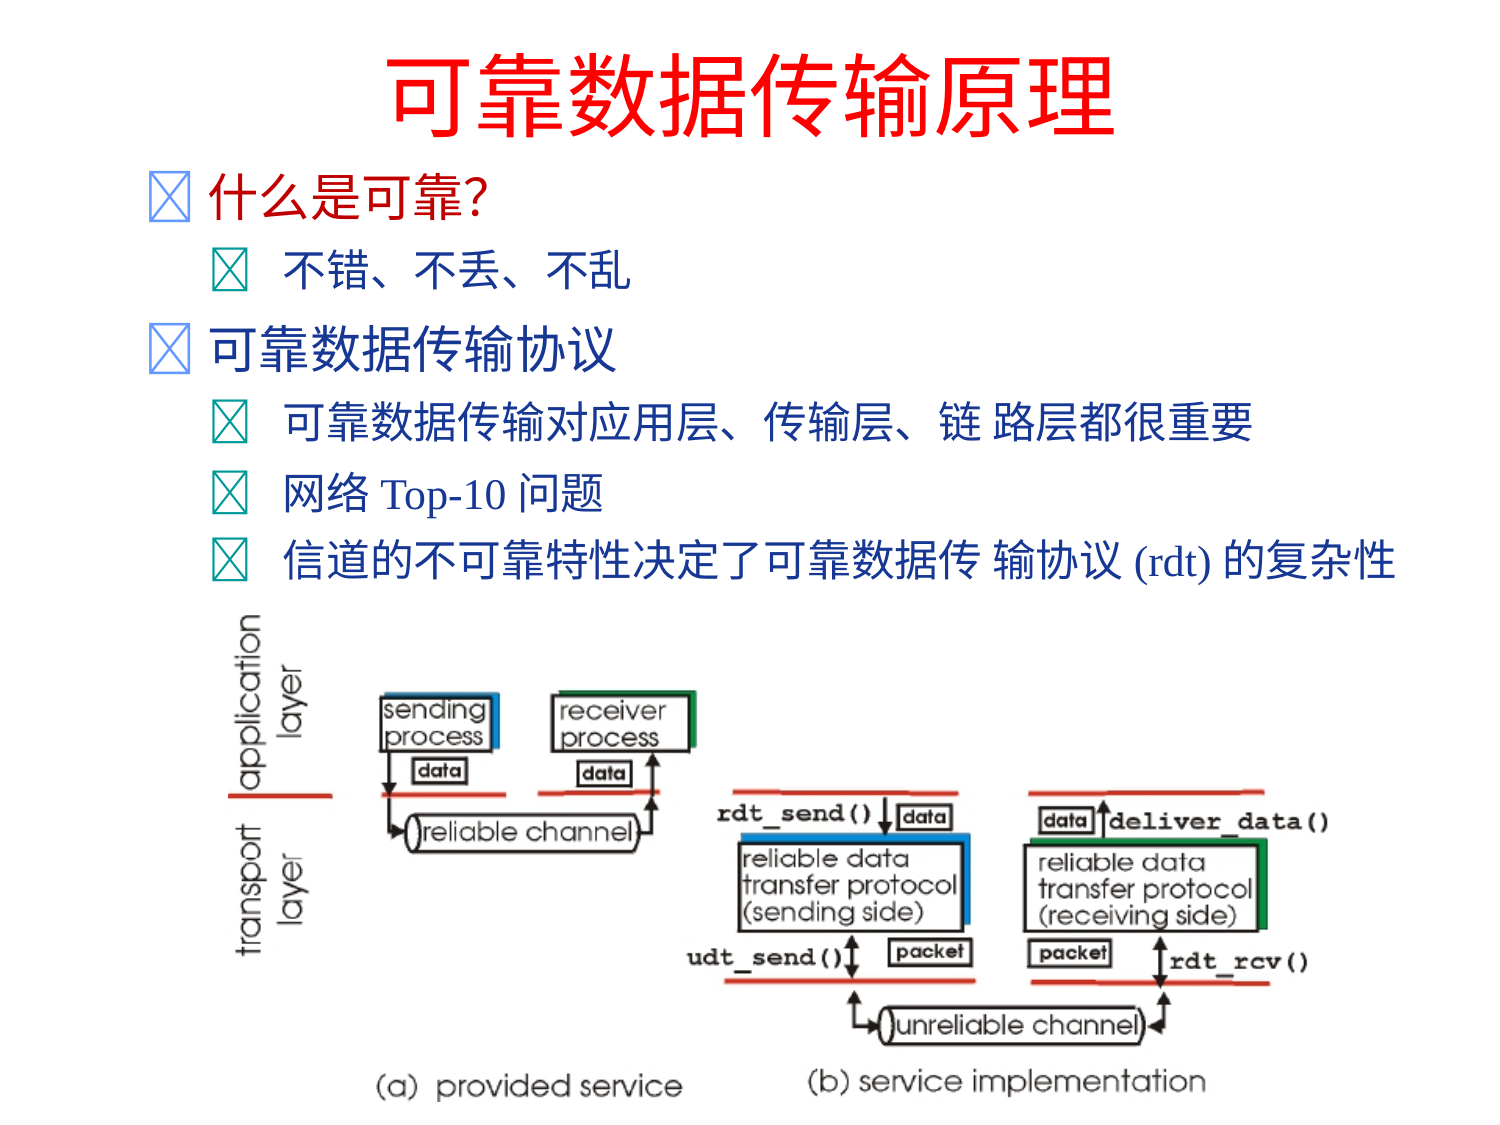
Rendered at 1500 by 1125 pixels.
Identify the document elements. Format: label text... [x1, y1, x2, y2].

title 可靠数据传输原理 [0, 0, 1500, 188]
text_box 什么是可靠？  不错、不丢、不乱 可靠数据传输协议  可靠数据传输对应用层、传输层、链 路层都很重要  网络Top-10问题  信道的不可靠特性决定了可靠数据传 输协议(rdt)的复杂性 [144, 162, 1414, 593]
picture [228, 614, 1330, 1102]
